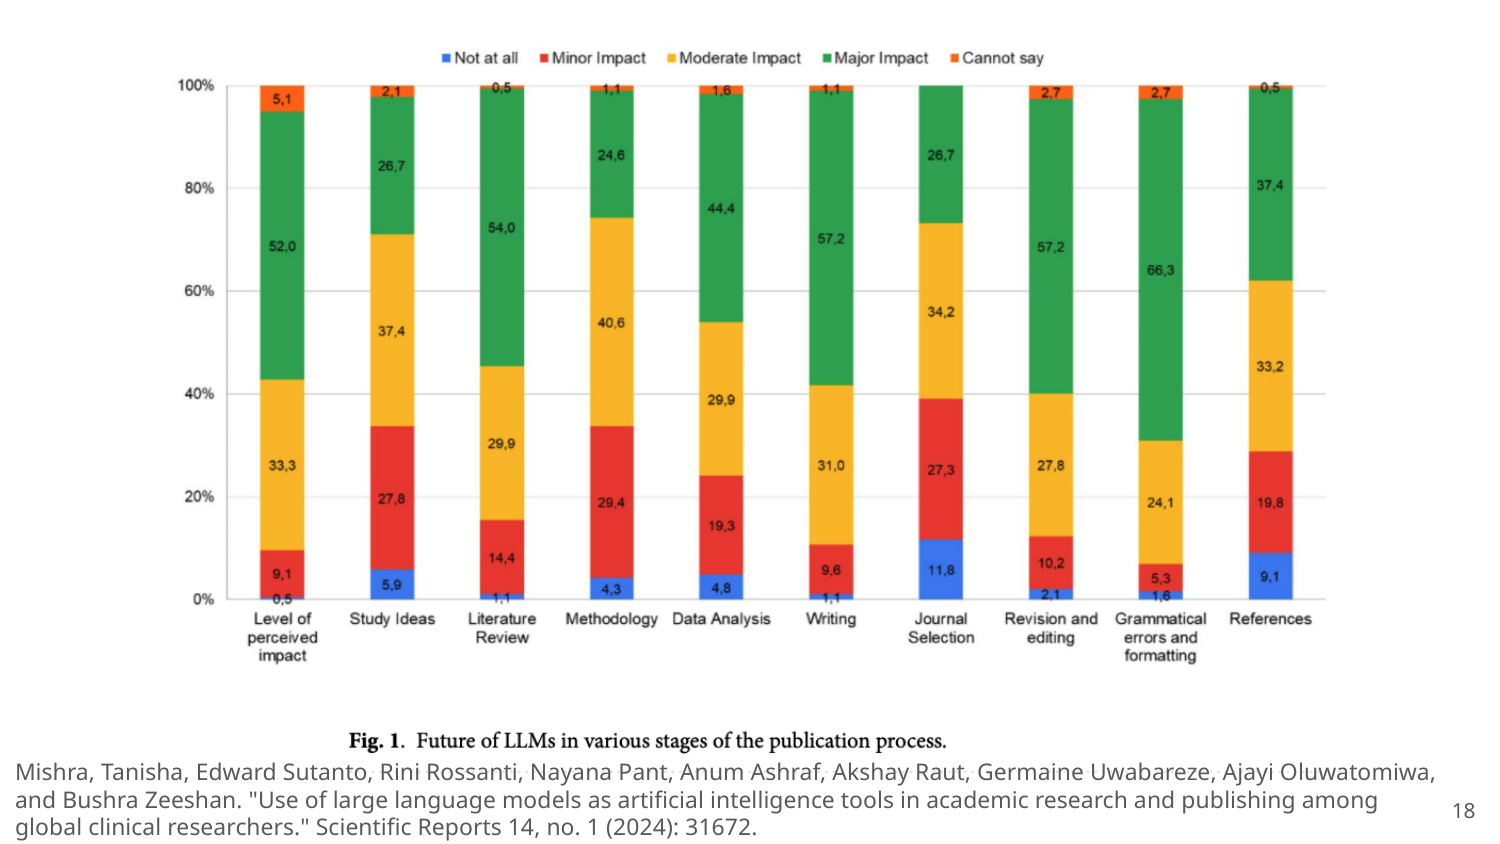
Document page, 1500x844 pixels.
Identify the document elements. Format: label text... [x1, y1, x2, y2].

picture [153, 19, 1347, 787]
text_box Mishra, Tanisha, Edward Sutanto, Rini Rossanti, Nayana Pant, Anum Ashraf, Akshay Raut, Germaine Uwabareze, Ajayi Oluwatomiwa, and Bushra Zeeshan. "Use of large language models as artificial intelligence tools in academic research and publishing among global clinical researchers." Scientific Reports 14, no. 1 (2024): 31672. [0, 742, 1466, 844]
slide_number ‹#› [1400, 779, 1491, 844]
